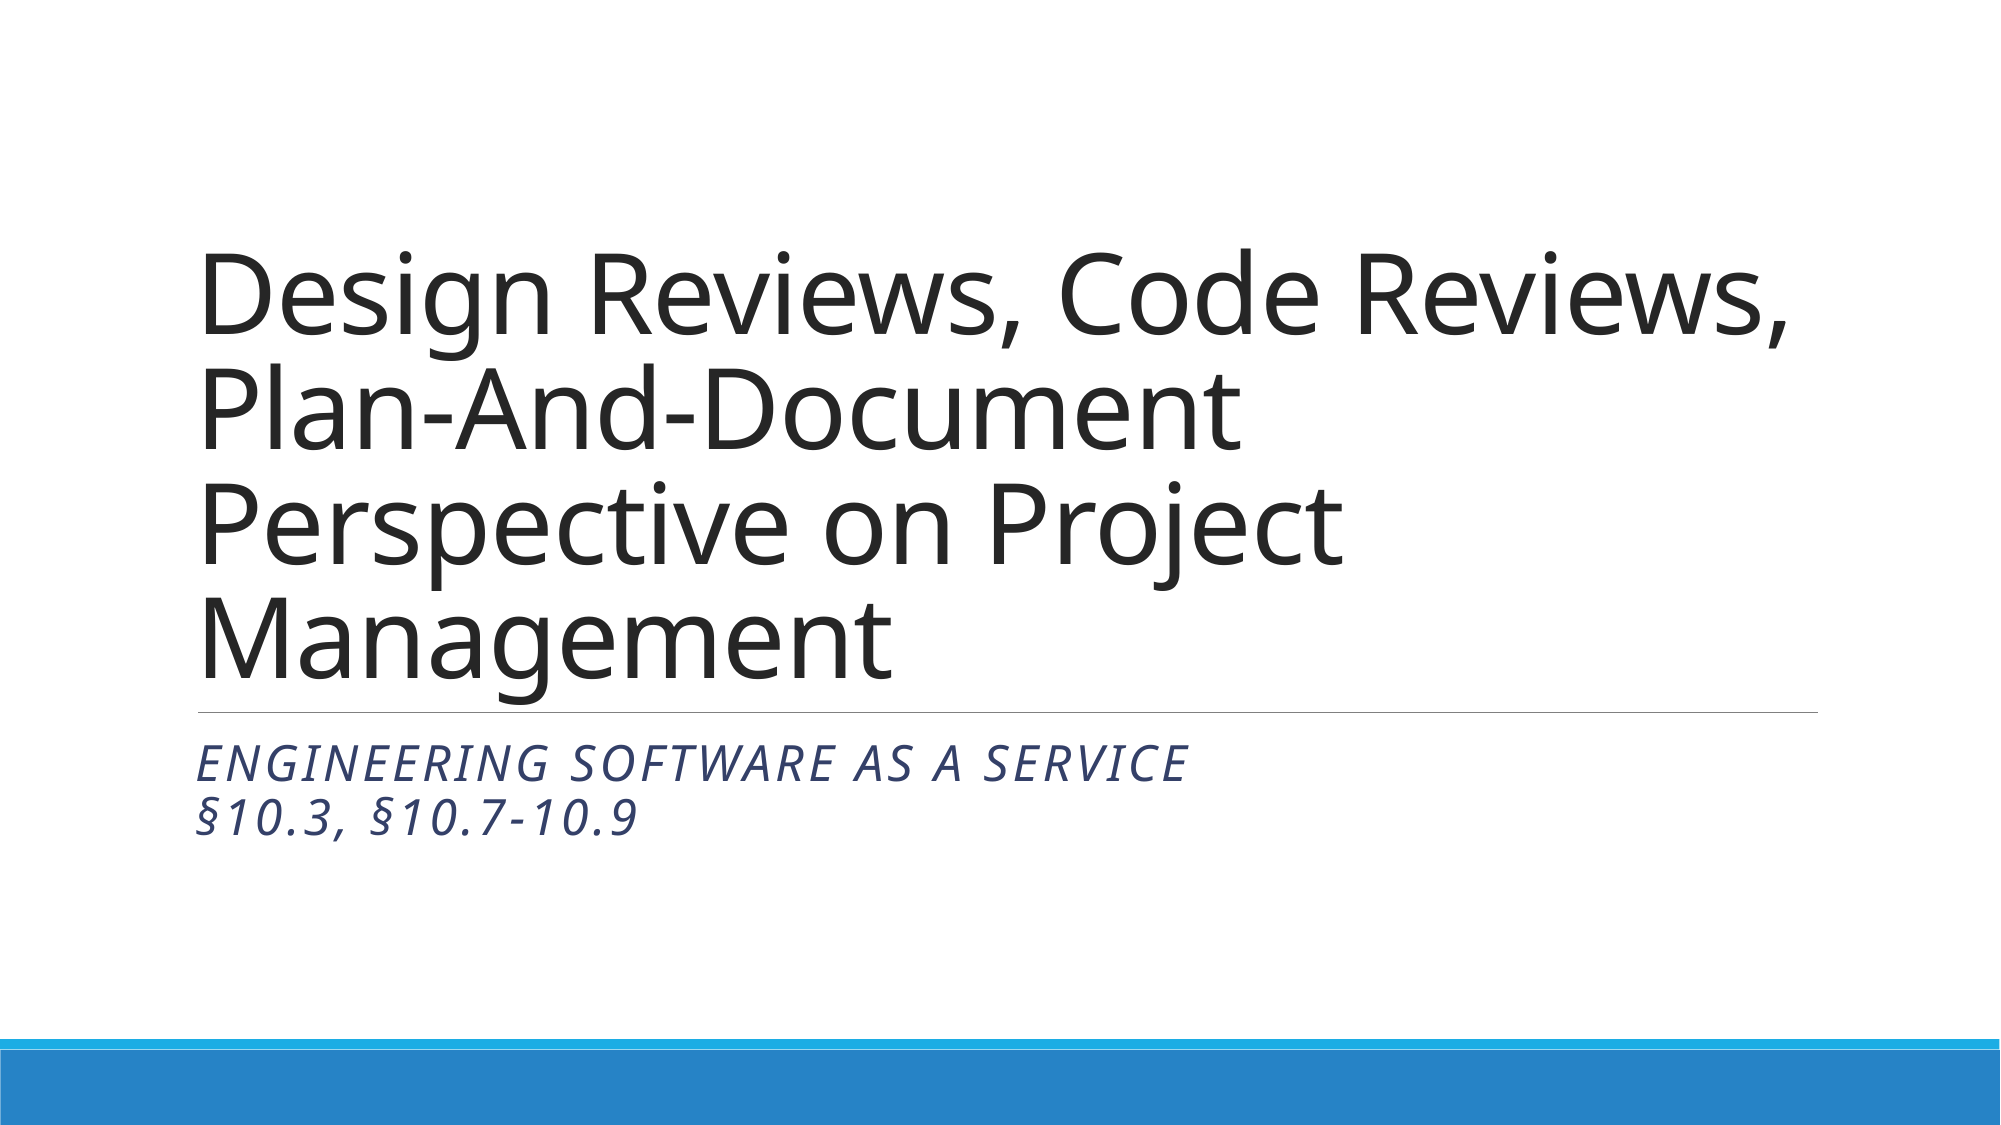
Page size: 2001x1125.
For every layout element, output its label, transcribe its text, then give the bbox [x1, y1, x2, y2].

title Design Reviews, Code Reviews, Plan-And-Document Perspective on Project Management [180, 124, 1830, 710]
list Engineering Software as a Service §10.3, §10.7-10.9 [180, 730, 1830, 918]
